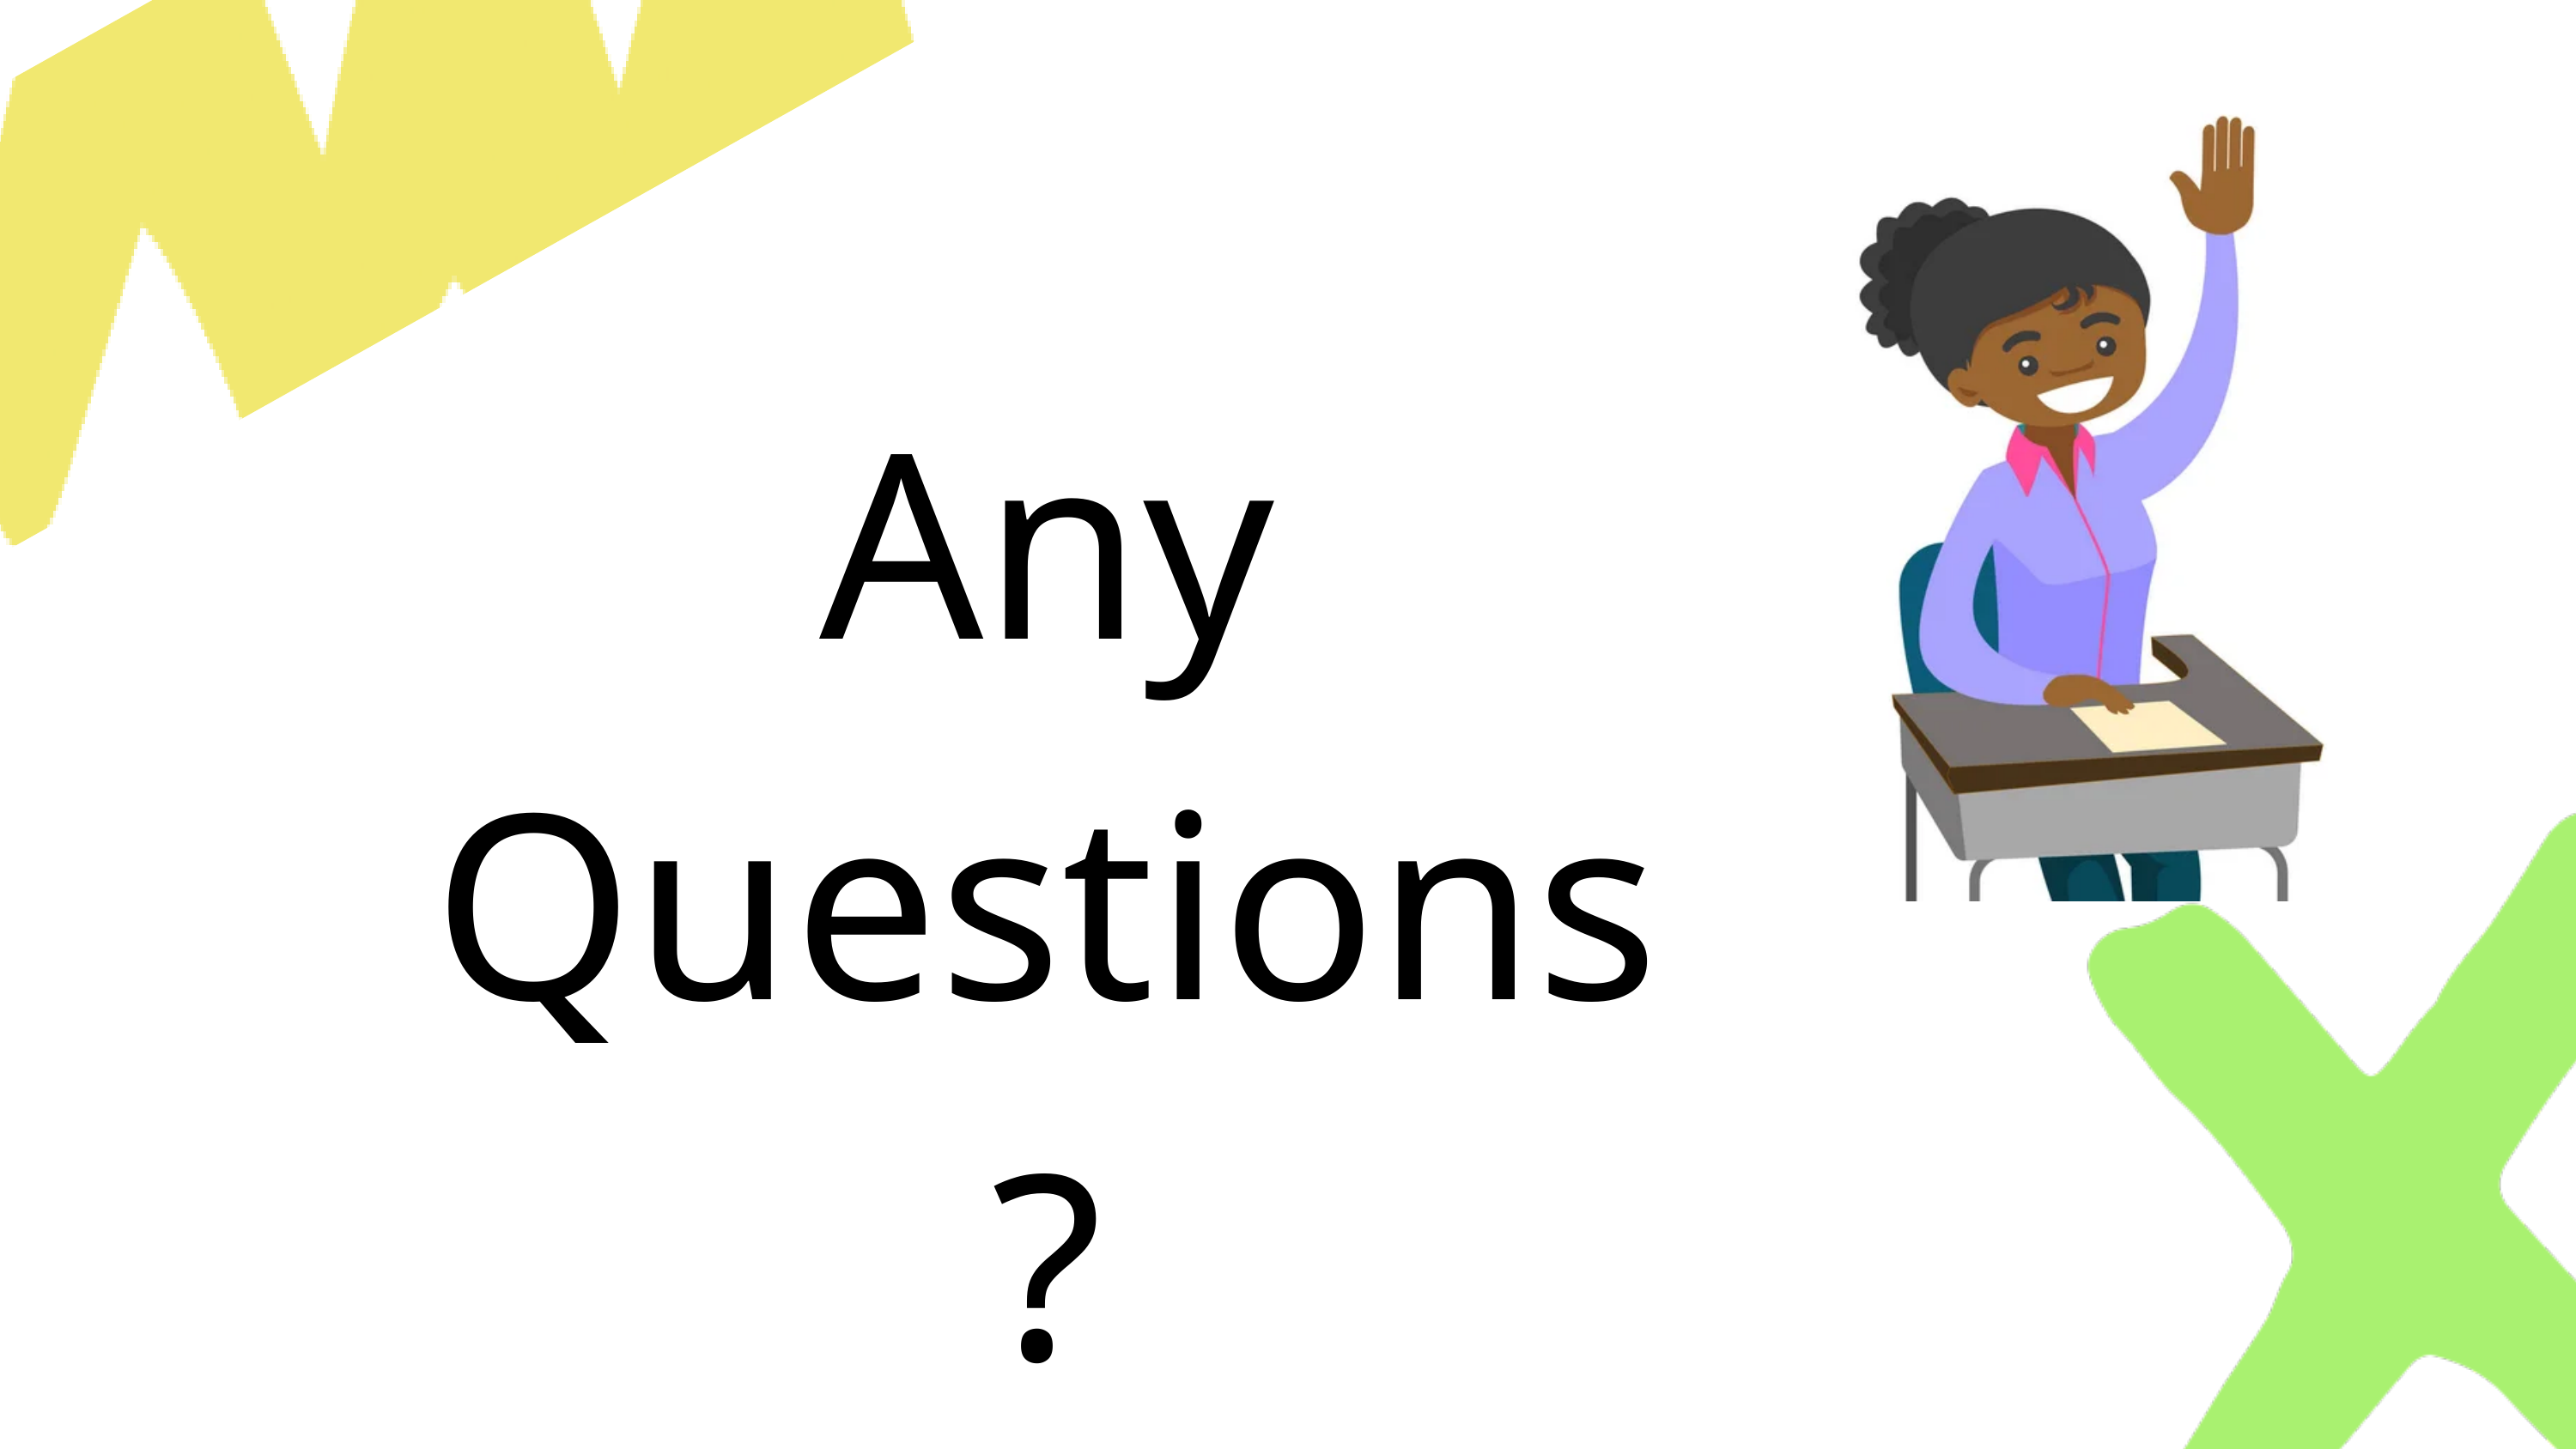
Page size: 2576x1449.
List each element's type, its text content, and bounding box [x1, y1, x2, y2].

text_box [2074, 806, 2576, 1449]
text_box [1654, 59, 2495, 901]
text_box Any Questions ? [346, 330, 1748, 1412]
text_box [0, 0, 963, 555]
